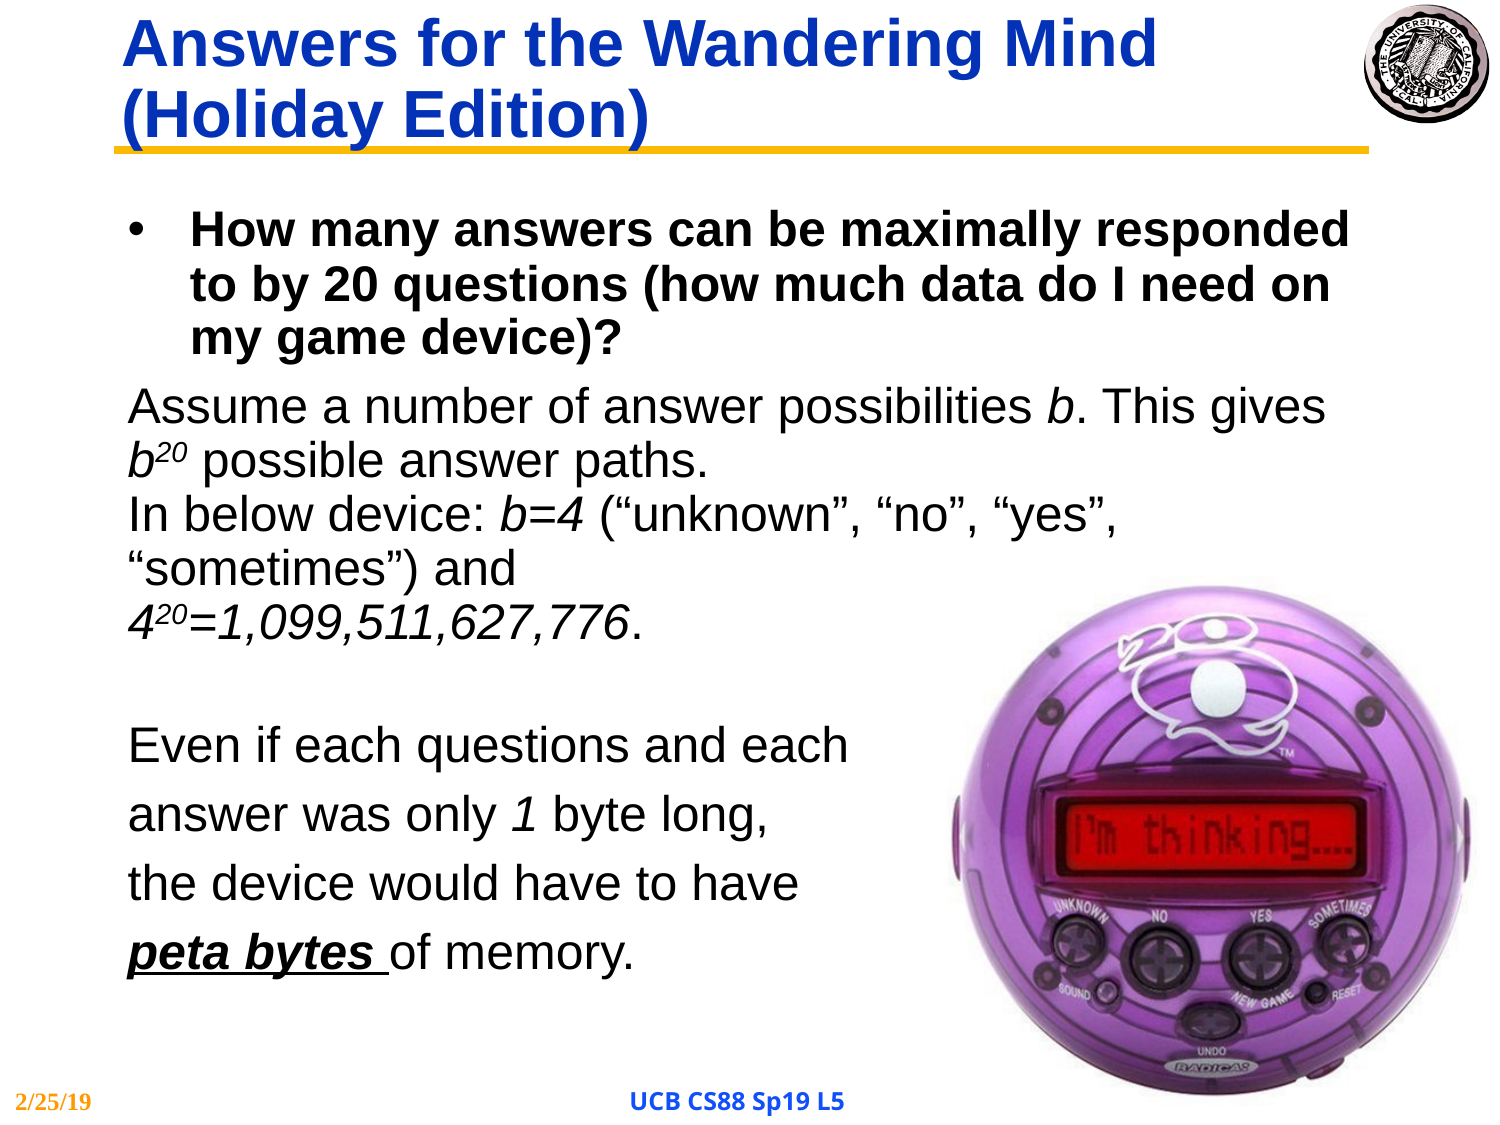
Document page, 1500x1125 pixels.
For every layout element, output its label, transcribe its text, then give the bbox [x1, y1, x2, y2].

list How many answers can be maximally responded to by 20 questions (how much data do I need on my game device)? Assume a number of answer possibilities b. This gives b20 possible answer paths. In below device: b=4 (“unknown”, “no”, “yes”, “sometimes”) and 420=1,099,511,627,776. Even if each questions and each answer was only 1 byte long, the device would have to have peta bytes of memory. [99, 196, 1413, 1059]
footer UCB CS88 Sp19 L5 [500, 1074, 924, 1125]
picture [1350, 0, 1500, 127]
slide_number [0, 1074, 250, 1125]
title Answers for the Wandering Mind (Holiday Edition) [106, 20, 1369, 141]
picture [929, 558, 1500, 1125]
